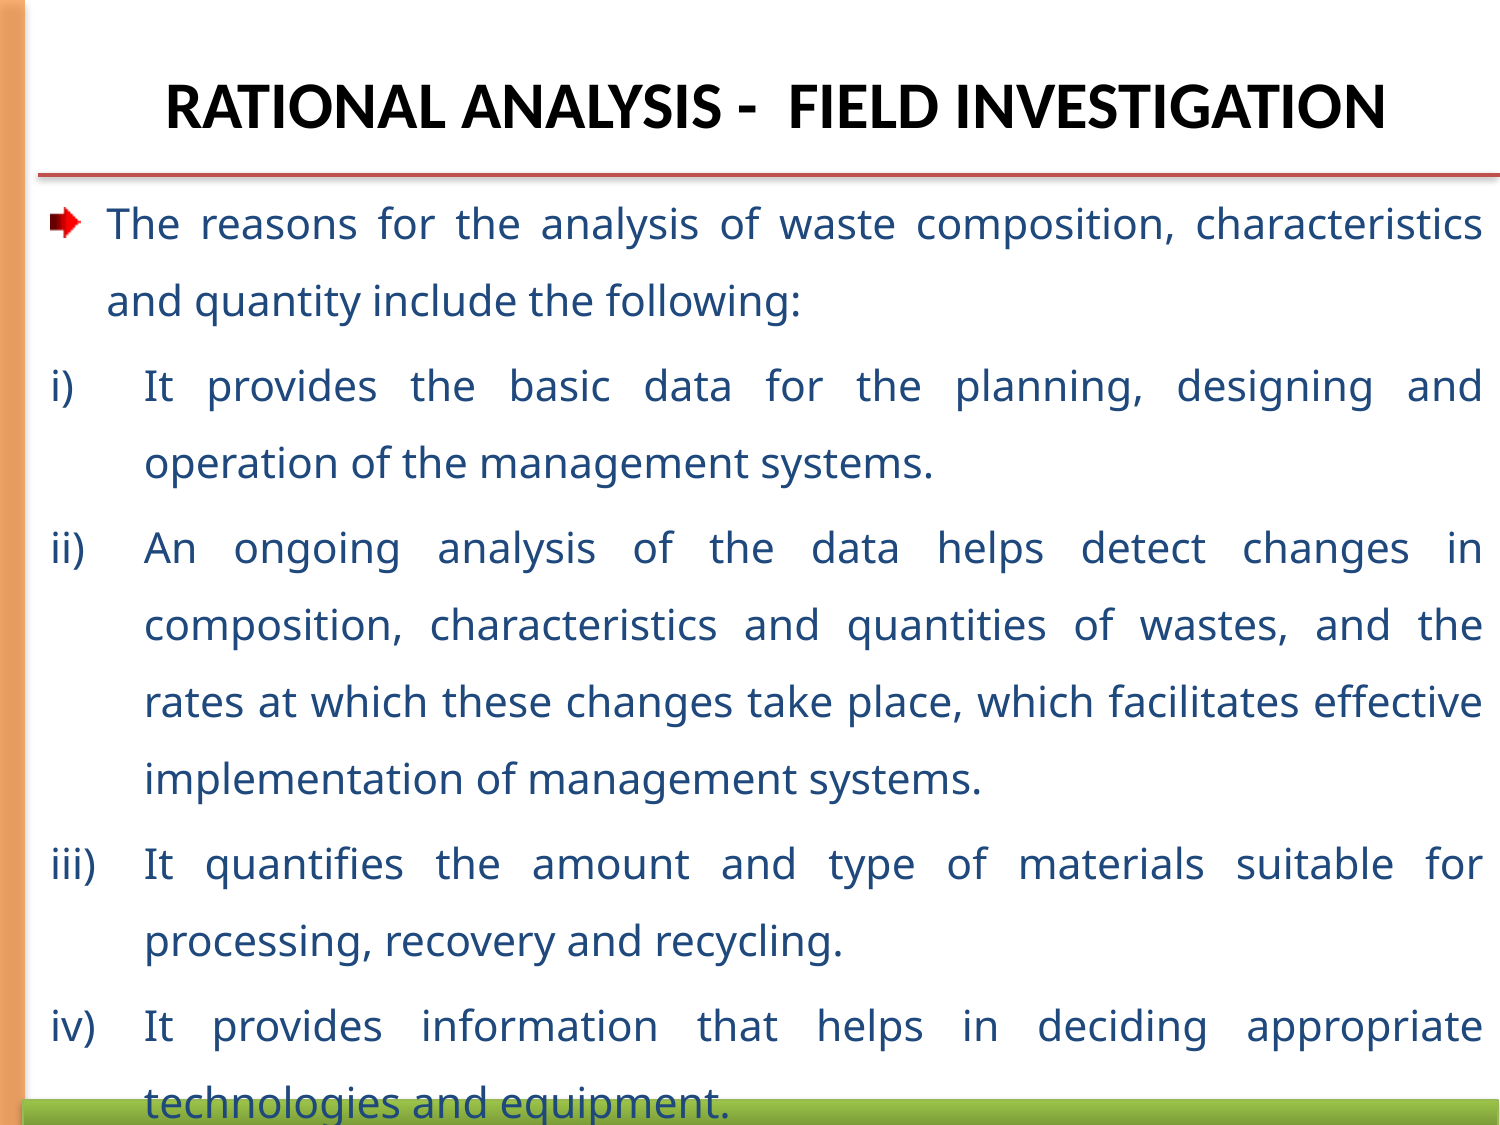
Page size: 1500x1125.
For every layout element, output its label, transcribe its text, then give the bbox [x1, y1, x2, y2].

picture [50, 207, 81, 238]
text_box RATIONAL ANALYSIS - FIELD INVESTIGATION [53, 54, 1500, 150]
list The reasons for the analysis of waste composition, characteristics and quantity include the following: It provides the basic data for the planning, designing and operation of the management systems. An ongoing analysis of the data helps detect changes in composition, characteristics and quantities of wastes, and the rates at which these changes take place, which facilitates effective implementation of management systems. It quantifies the amount and type of materials suitable for processing, recovery and recycling. It provides information that helps in deciding appropriate technologies and equipment. The forecast trends assist designers and manufacturers in the production of collection vehicles and equipment suitable for future needs. [35, 164, 1500, 1046]
